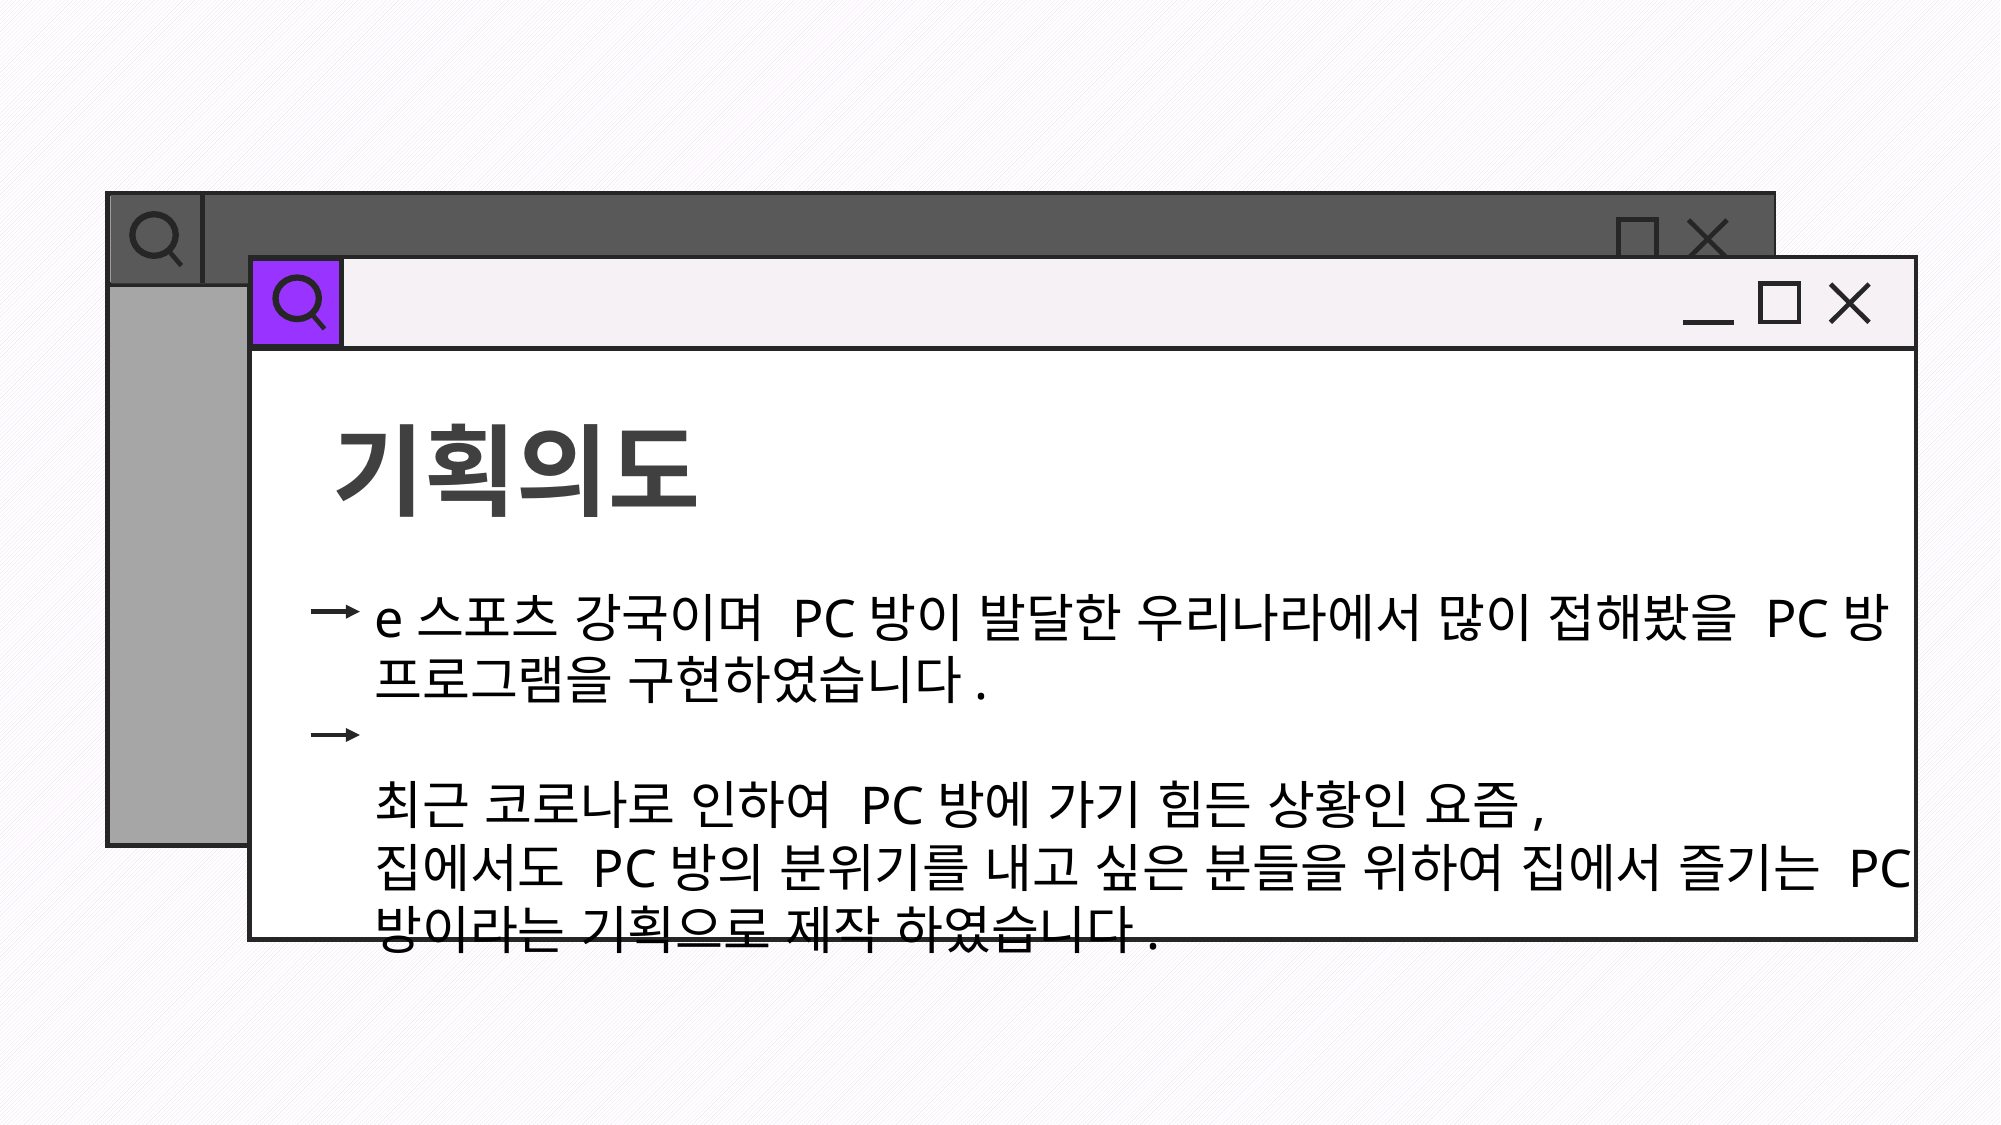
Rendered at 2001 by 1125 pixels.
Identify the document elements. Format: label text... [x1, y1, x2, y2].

text_box [274, 285, 320, 321]
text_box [1830, 284, 1870, 323]
text_box [110, 194, 202, 284]
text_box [1688, 219, 1727, 259]
text_box [250, 257, 342, 284]
text_box 기획의도 [317, 401, 1225, 537]
text_box [107, 285, 249, 846]
text_box [250, 285, 342, 348]
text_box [167, 249, 182, 266]
text_box [107, 193, 202, 282]
text_box [280, 276, 315, 284]
text_box [249, 349, 1917, 941]
text_box [131, 213, 177, 257]
text_box [1759, 283, 1800, 323]
text_box [250, 256, 1917, 350]
text_box [203, 194, 1775, 284]
text_box e스포츠 강국이며 PC방이 발달한 우리나라에서 많이 접해봤을 PC방 프로그램을 구현하였습니다. 최근 코로나로 인하여 PC방에 가기 힘든 상황인 요즘, 집에서도 PC방의 분위기를 내고 싶은 분들을 위하여 집에서 즐기는 PC방이라는 기획으로 제작 하였습니다. [359, 577, 2000, 968]
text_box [310, 312, 325, 329]
text_box [1617, 219, 1658, 256]
